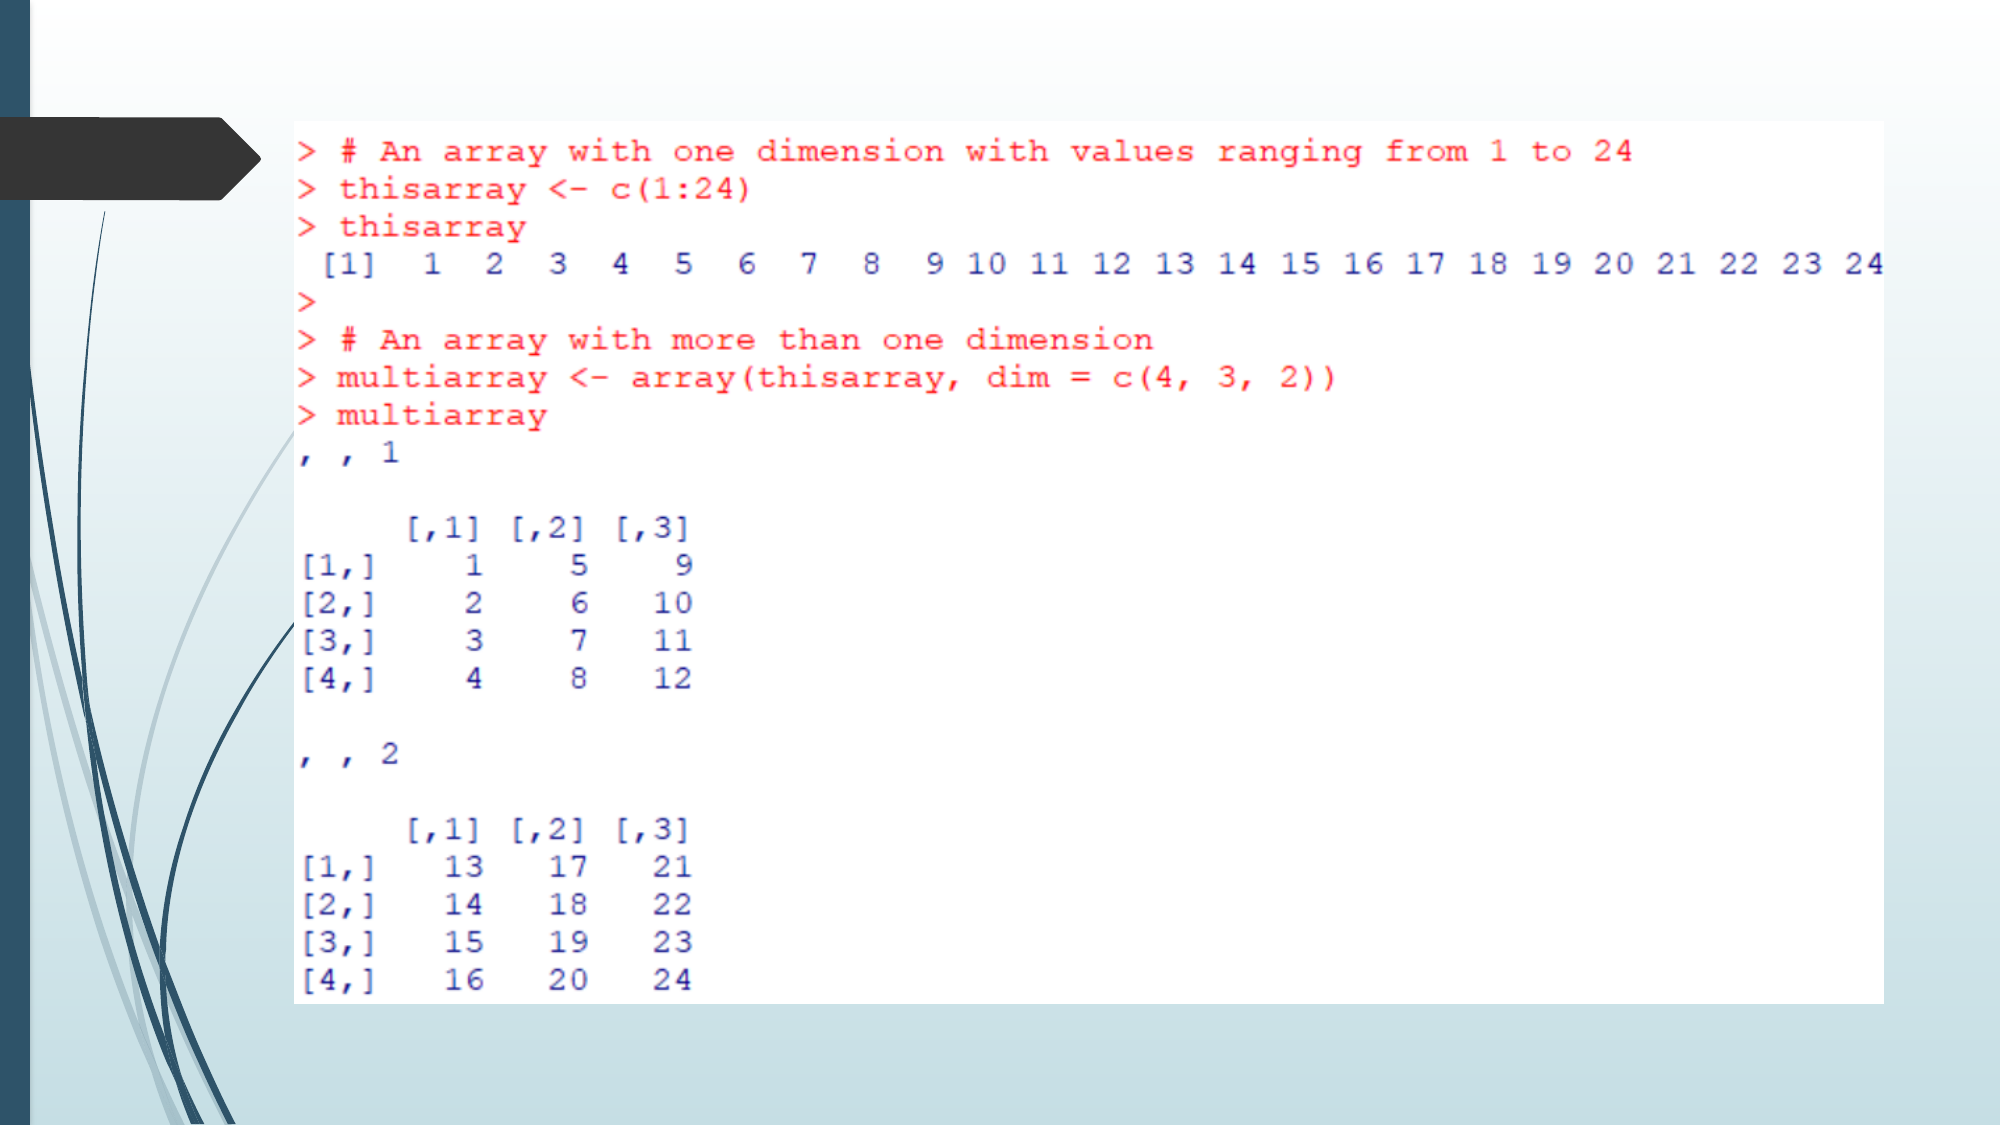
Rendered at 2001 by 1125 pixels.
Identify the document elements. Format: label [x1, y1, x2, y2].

list [293, 121, 1885, 1004]
